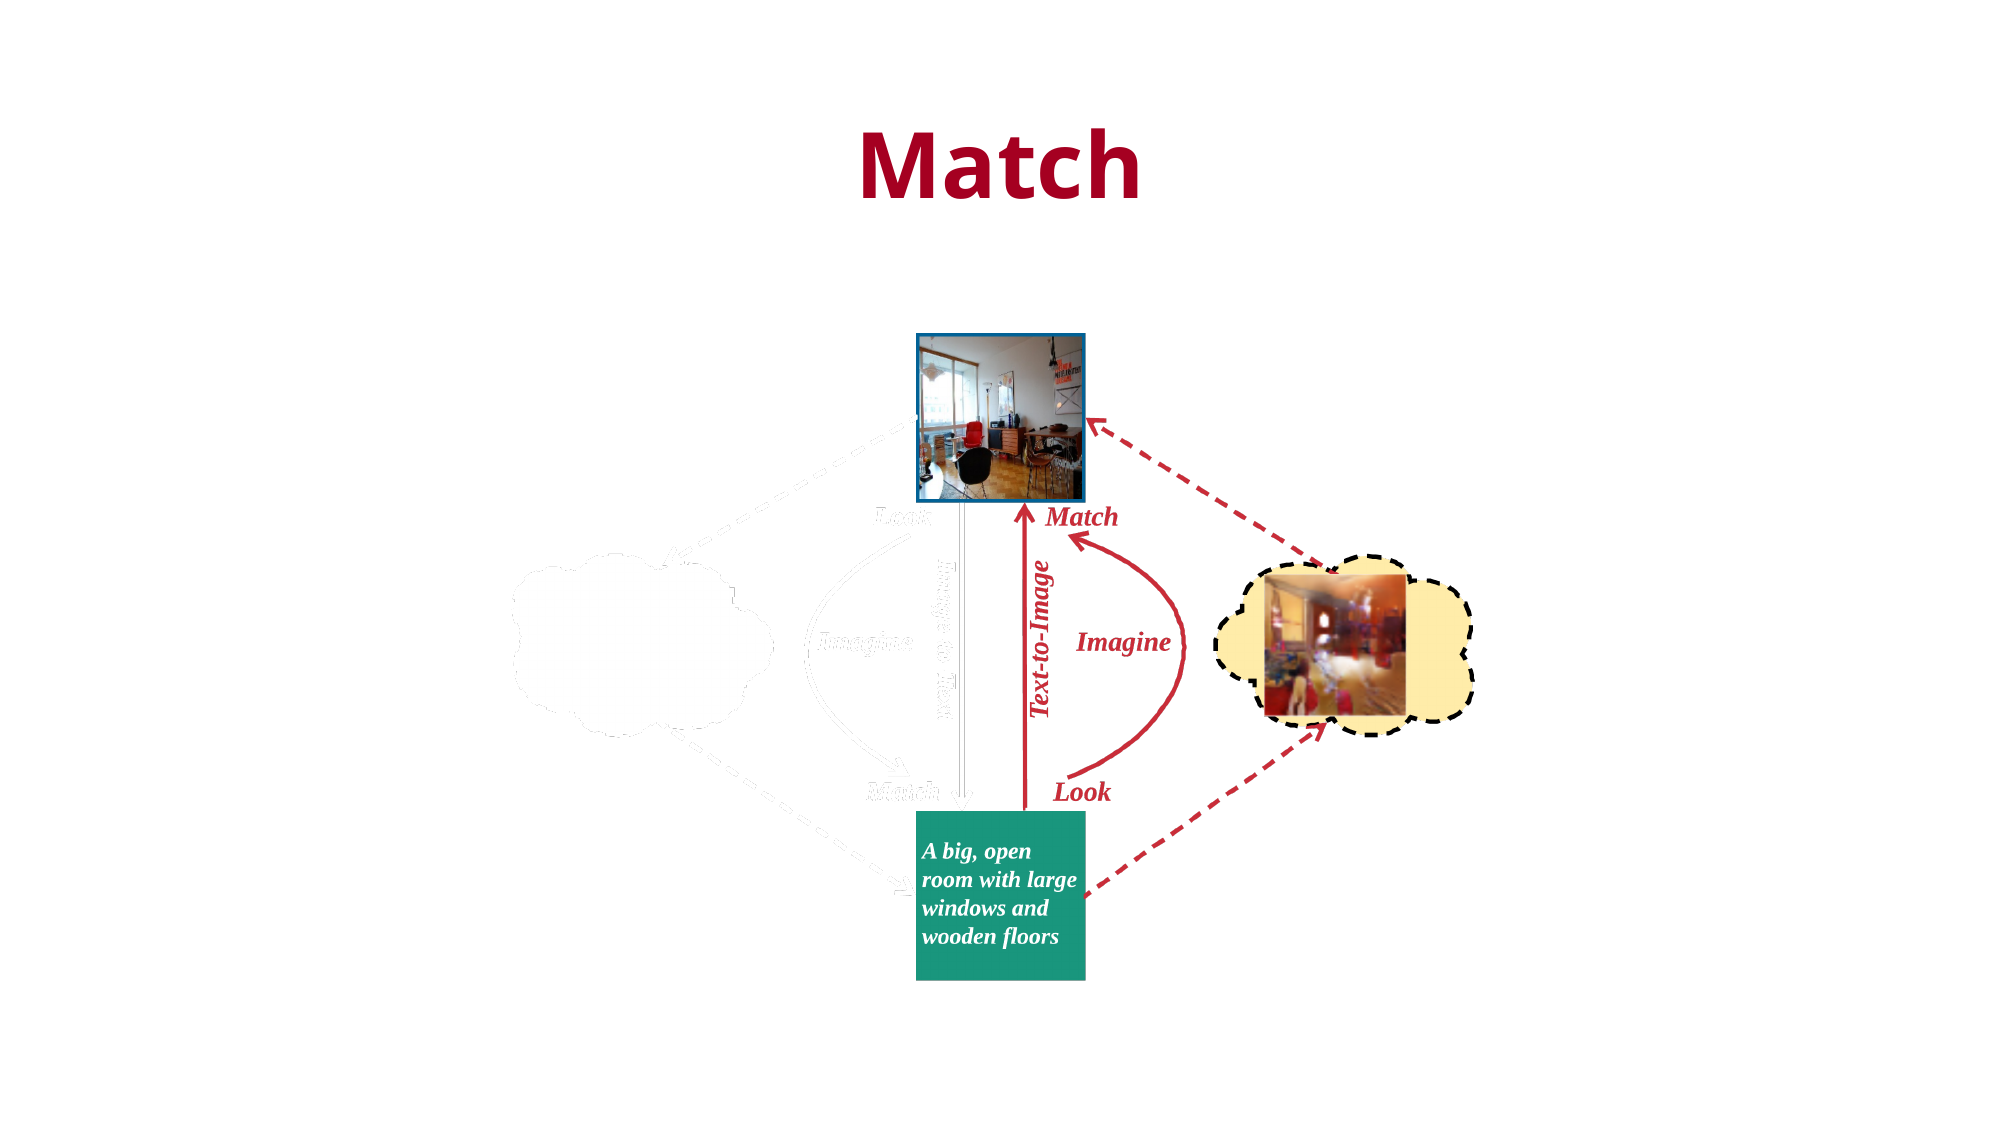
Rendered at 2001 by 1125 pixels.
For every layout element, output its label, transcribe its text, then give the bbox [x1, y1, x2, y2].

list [476, 299, 1524, 1014]
title Match [137, 59, 1863, 278]
